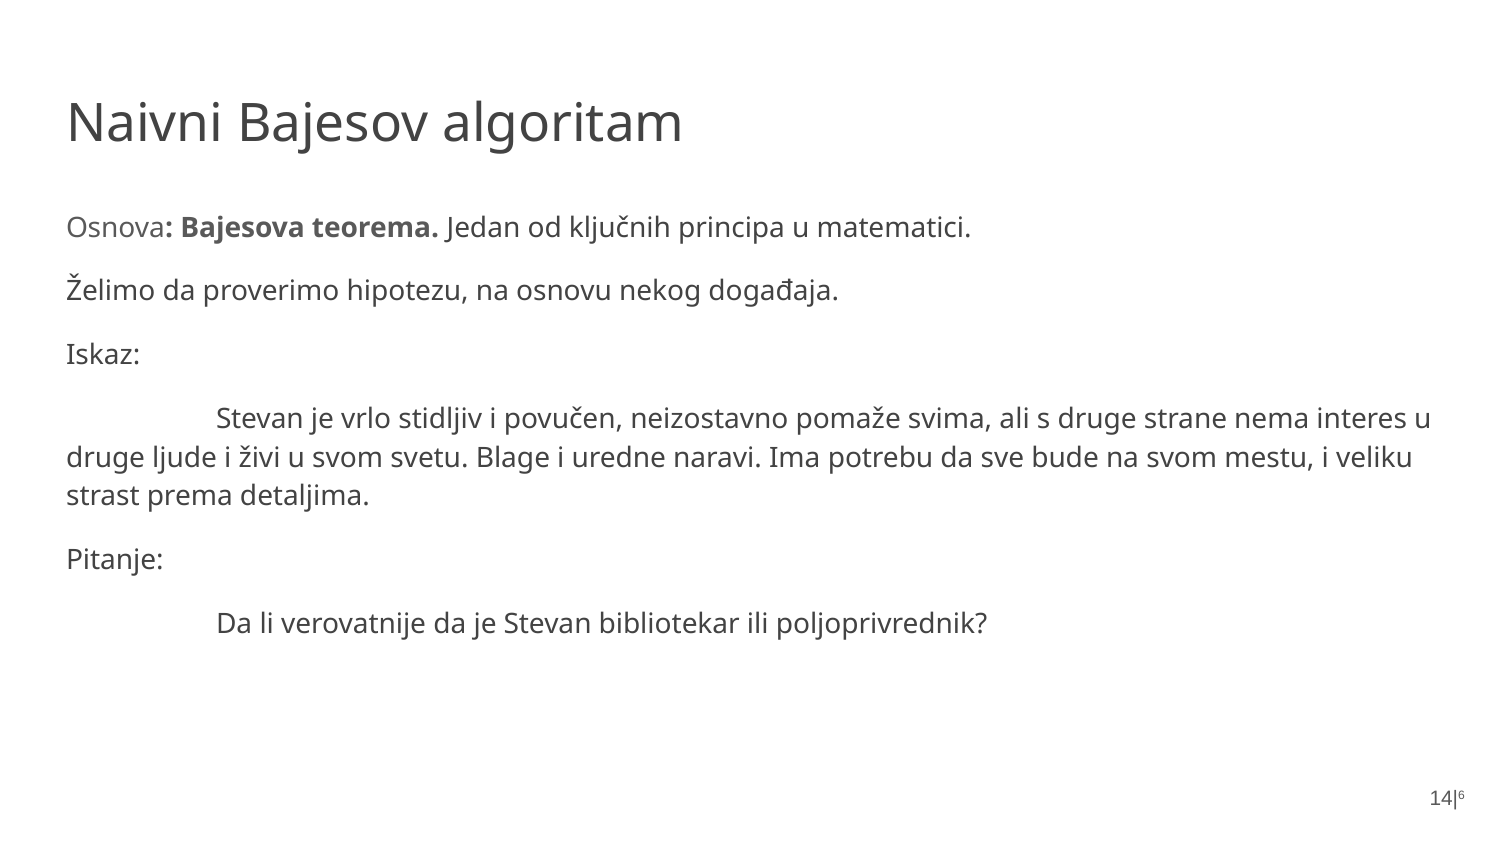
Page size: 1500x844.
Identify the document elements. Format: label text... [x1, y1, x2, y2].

list Osnova: Bajesova teorema. Jedan od ključnih principa u matematici. Želimo da proverimo hipotezu, na osnovu nekog događaja. Iskaz: Stevan je vrlo stidljiv i povučen, neizostavno pomaže svima, ali s druge strane nema interes u druge ljude i živi u svom svetu. Blage i uredne naravi. Ima potrebu da sve bude na svom mestu, i veliku strast prema detaljima. Pitanje: Da li verovatnije da je Stevan bibliotekar ili poljoprivrednik? [51, 189, 1449, 750]
title Naivni Bajesov algoritam [51, 72, 1449, 167]
slide_number 14|6 [1389, 764, 1480, 830]
